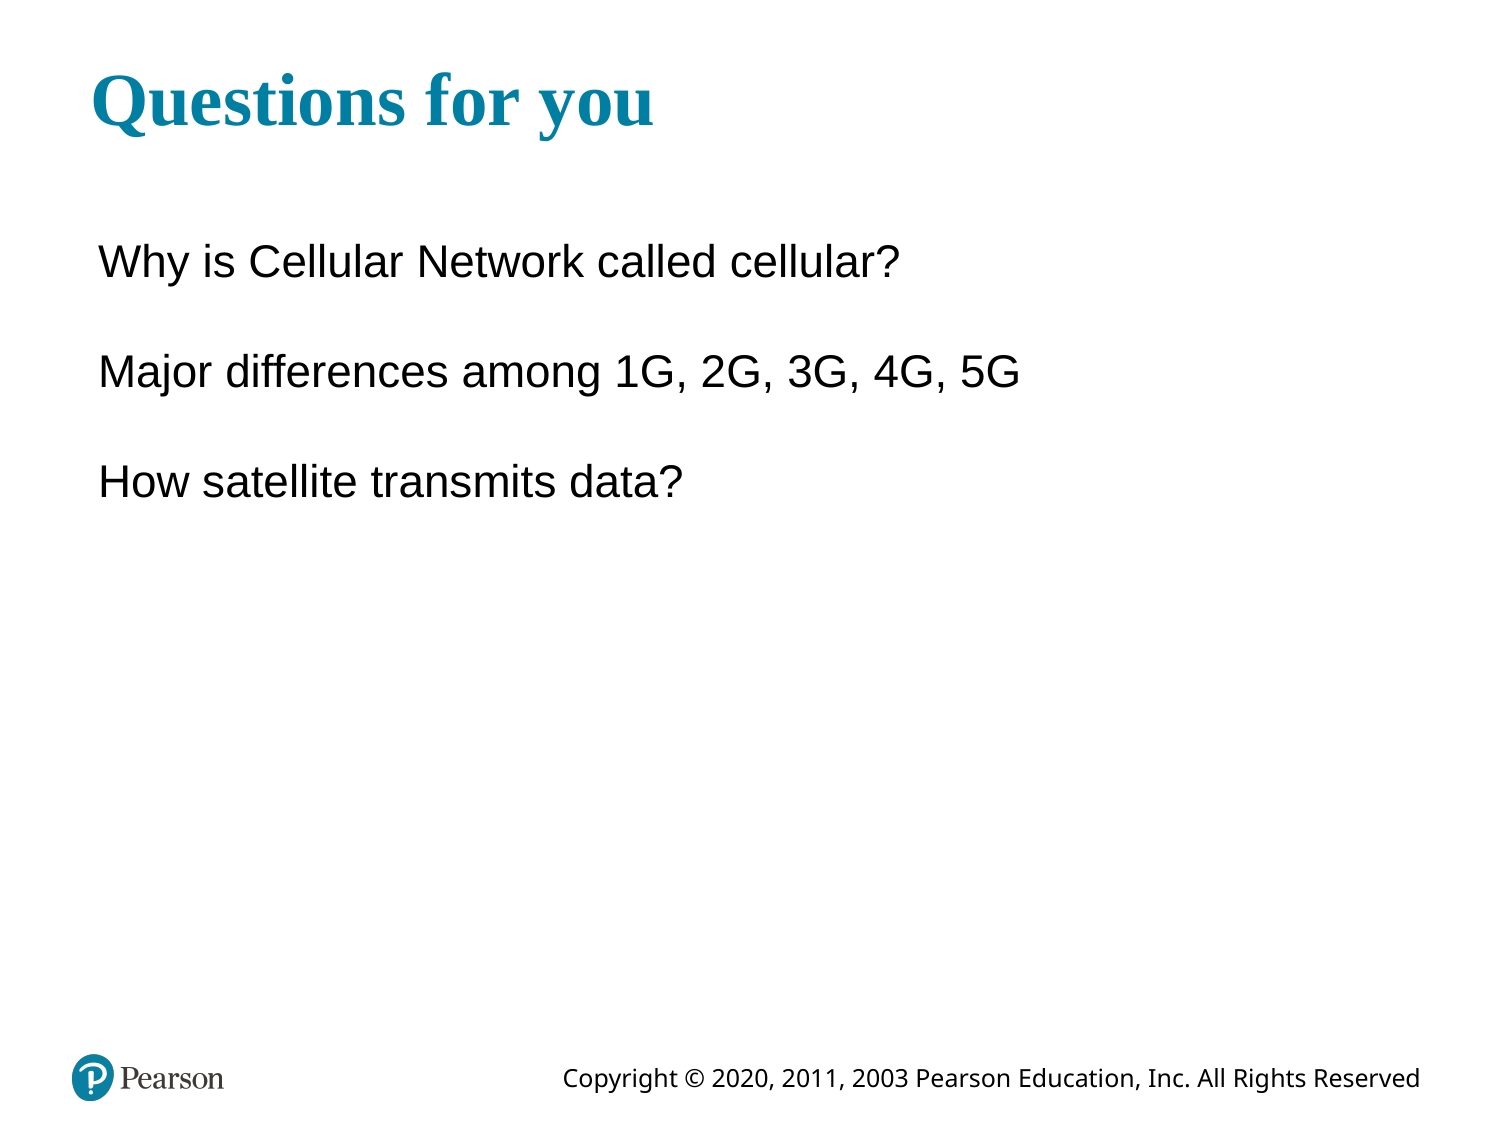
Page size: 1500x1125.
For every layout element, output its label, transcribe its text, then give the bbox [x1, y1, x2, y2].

picture [98, 1054, 224, 1101]
list Why is Cellular Network called cellular? Major differences among 1G, 2G, 3G, 4G, 5G How satellite transmits data? [83, 216, 1425, 1005]
picture [80, 1063, 106, 1088]
picture [72, 1087, 83, 1101]
title Questions for you [75, 35, 1425, 138]
picture [72, 1054, 88, 1070]
